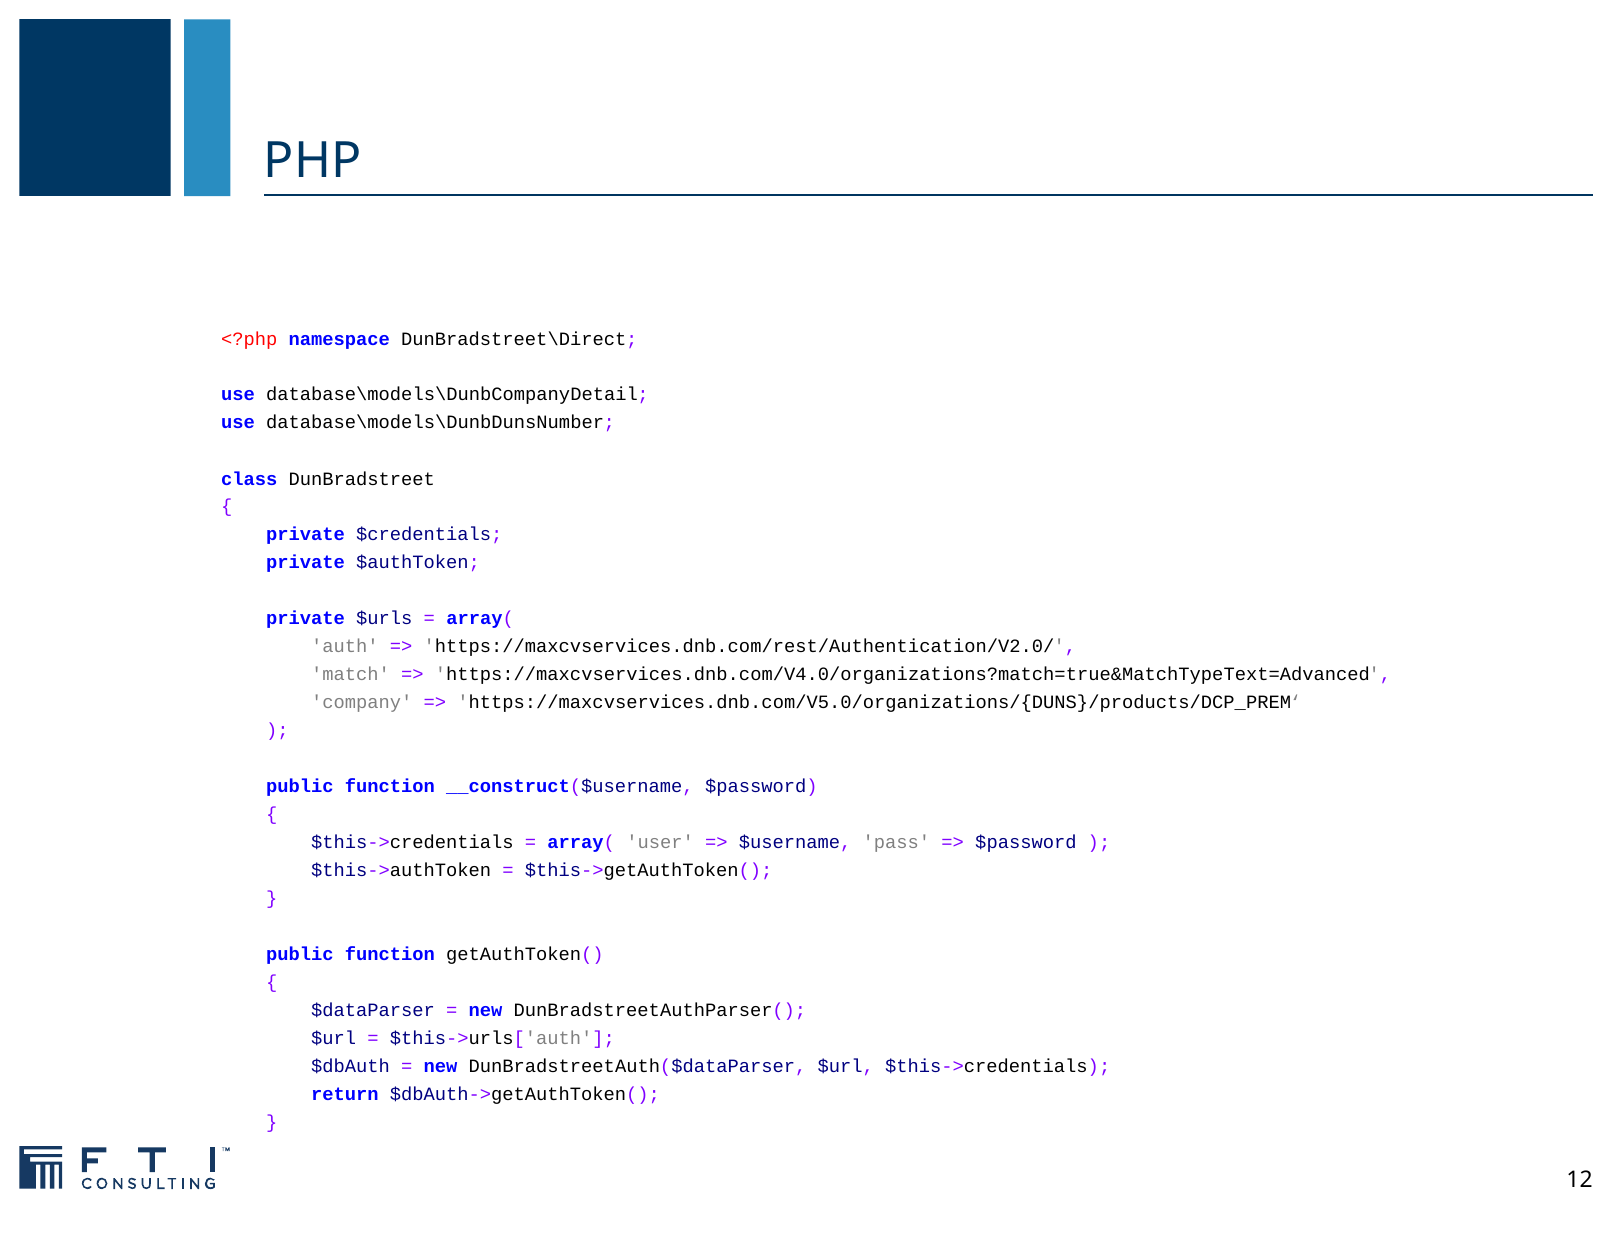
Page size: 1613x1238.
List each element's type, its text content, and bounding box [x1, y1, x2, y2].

title PHP [264, 19, 1593, 196]
text_box <?php namespace DunBradstreet\Direct; use database\models\DunbCompanyDetail; use database\models\DunbDunsNumber; class DunBradstreet { private $credentials; private $authToken; private $urls = array( 'auth' => 'https://maxcvservices.dnb.com/rest/Authentication/V2.0/', 'match' => 'https://maxcvservices.dnb.com/V4.0/organizations?match=true&MatchTypeText=Advanced', 'company' => 'https://maxcvservices.dnb.com/V5.0/organizations/{DUNS}/products/DCP_PREM‘ ); public function __construct($username, $password) { $this->credentials = array( 'user' => $username, 'pass' => $password ); $this->authToken = $this->getAuthToken(); } public function getAuthToken() { $dataParser = new DunBradstreetAuthParser(); $url = $this->urls['auth']; $dbAuth = new DunBradstreetAuth($dataParser, $url, $this->credentials); return $dbAuth->getAuthToken(); } [206, 318, 1407, 1140]
slide_number 12 [1530, 1161, 1594, 1202]
